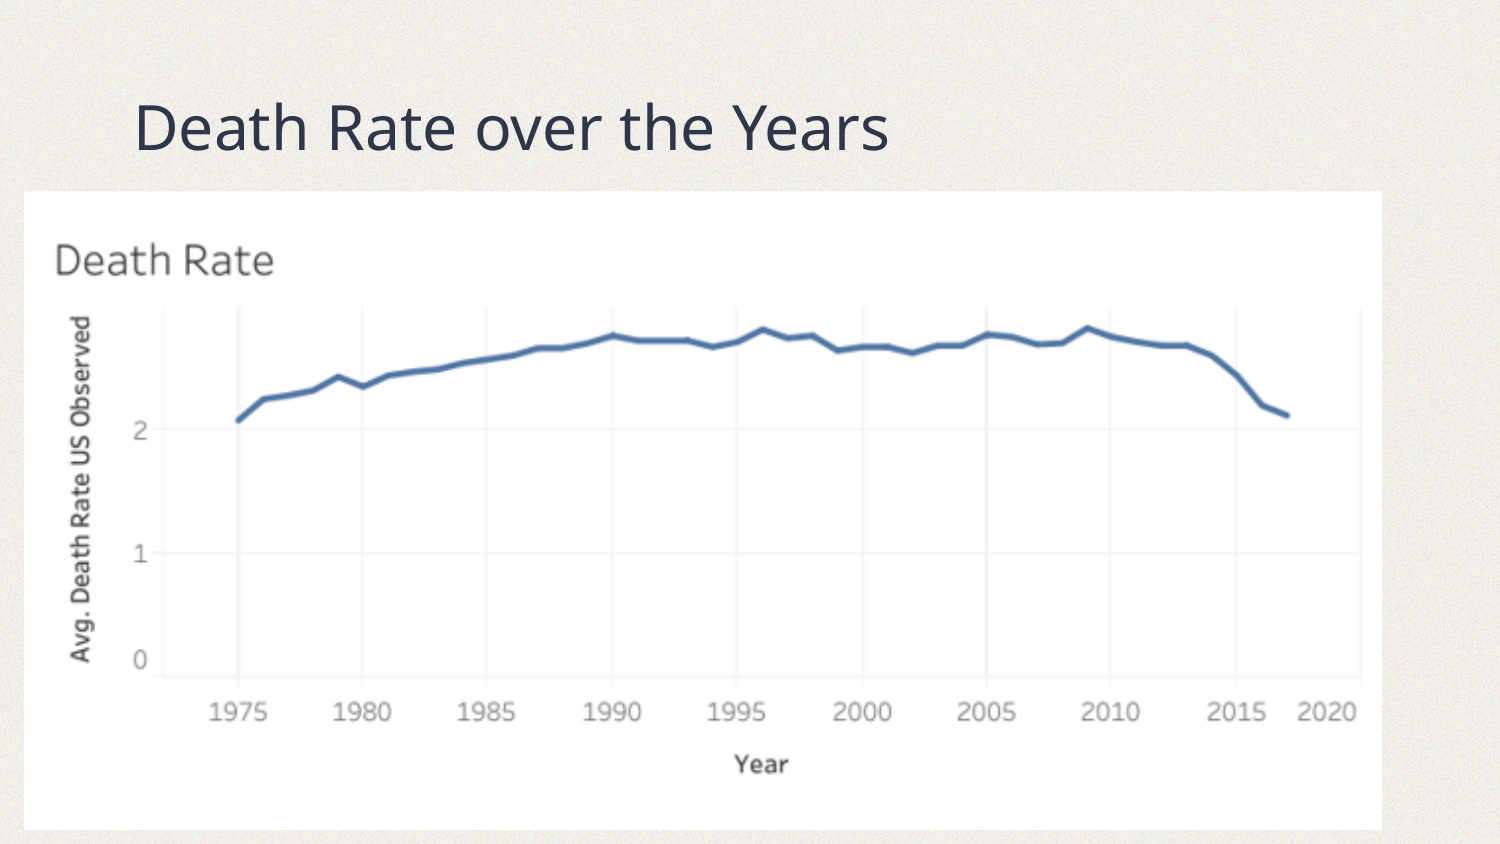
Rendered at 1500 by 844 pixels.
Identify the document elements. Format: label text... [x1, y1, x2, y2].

picture [24, 191, 1383, 831]
title Death Rate over the Years [118, 72, 1382, 167]
